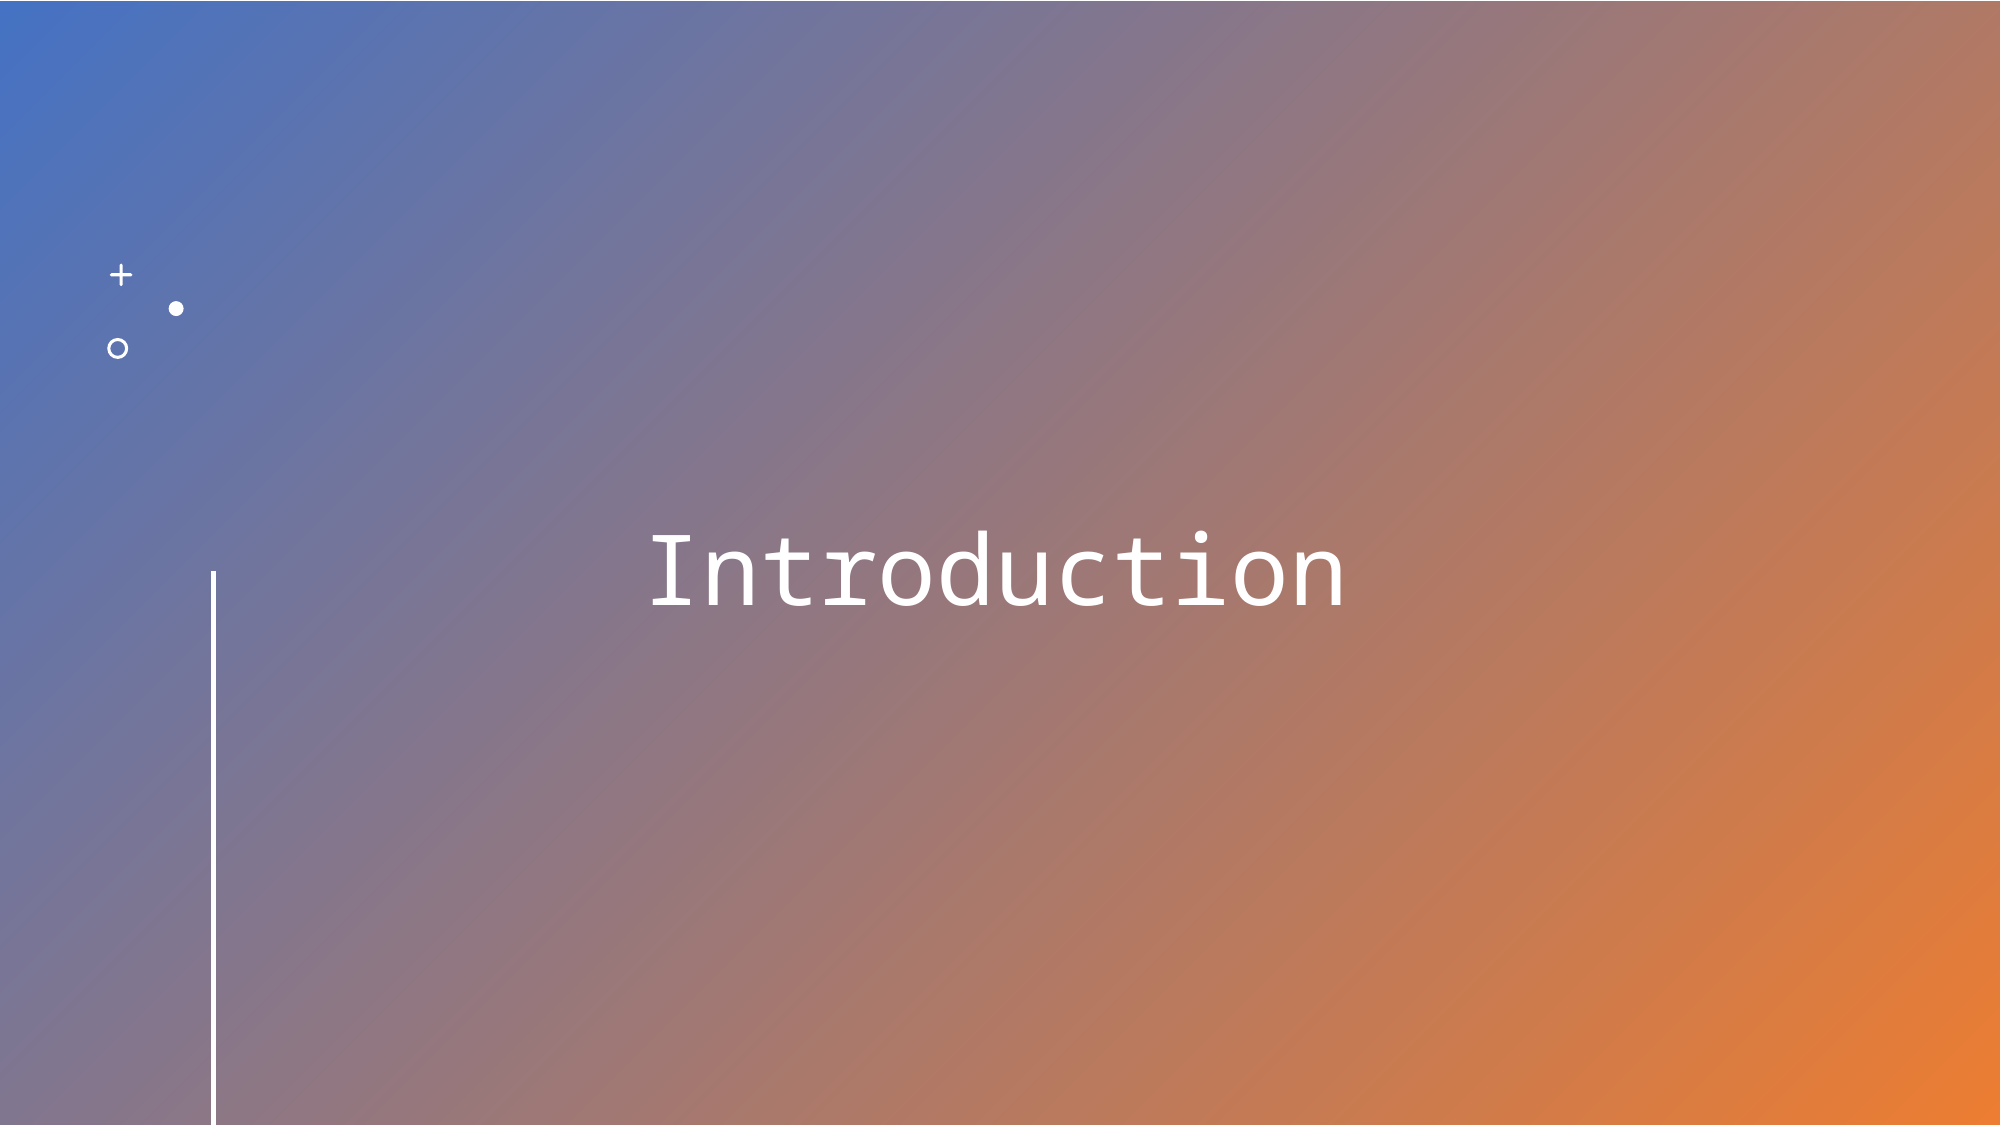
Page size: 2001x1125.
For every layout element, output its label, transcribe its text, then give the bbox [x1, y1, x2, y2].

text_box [107, 263, 184, 359]
text_box [0, 0, 2000, 1125]
text_box Introduction [627, 490, 1373, 634]
